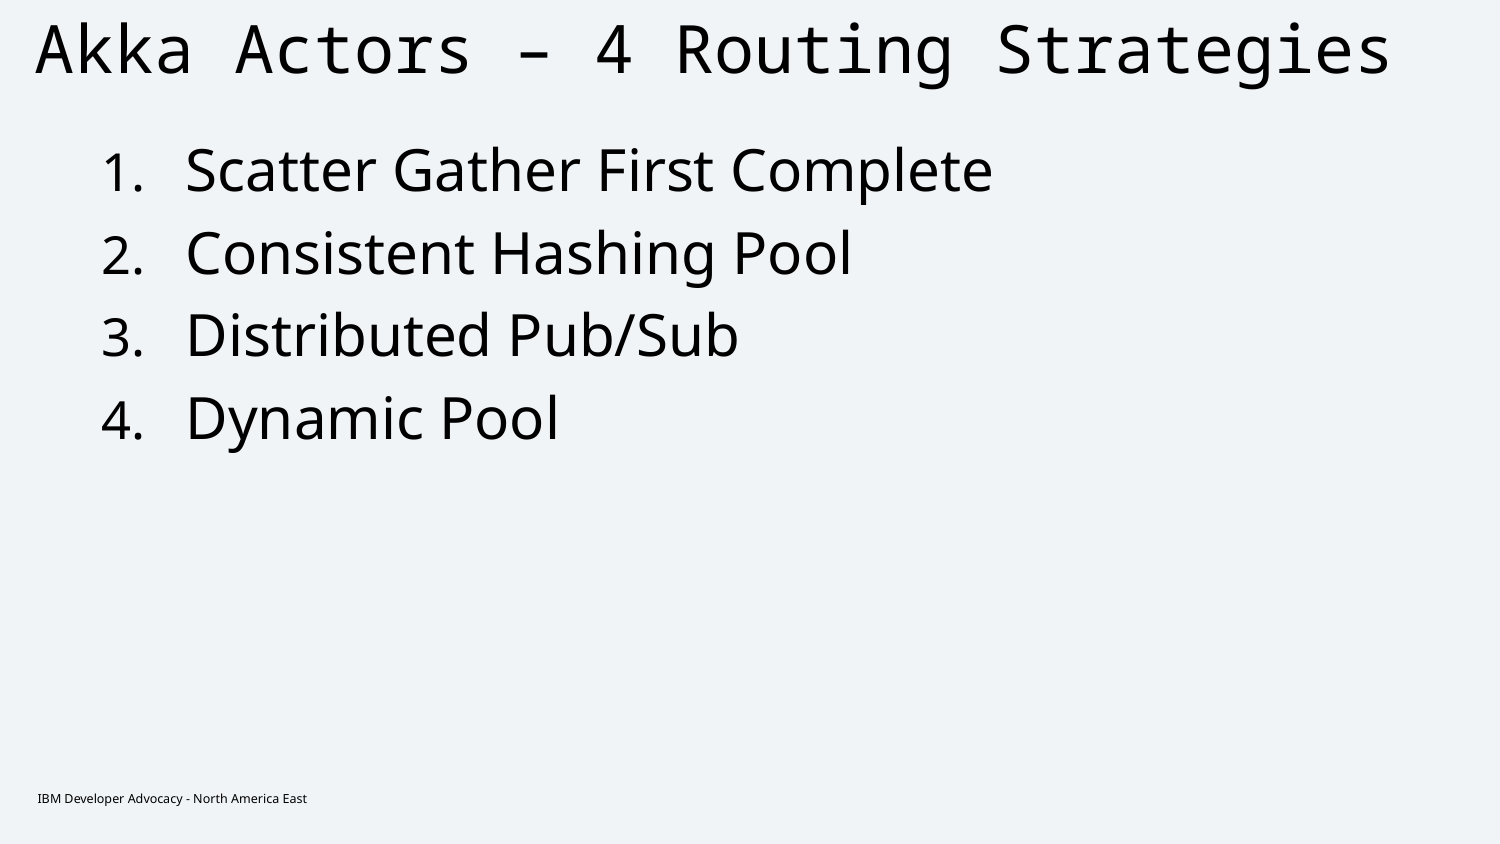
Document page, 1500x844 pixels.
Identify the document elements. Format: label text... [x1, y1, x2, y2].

title Akka Actors – 4 Routing Strategies [34, 28, 1500, 161]
footer IBM Developer Advocacy - North America East [37, 785, 713, 813]
list Scatter Gather First Complete Consistent Hashing Pool Distributed Pub/Sub Dynamic Pool [101, 133, 1350, 667]
